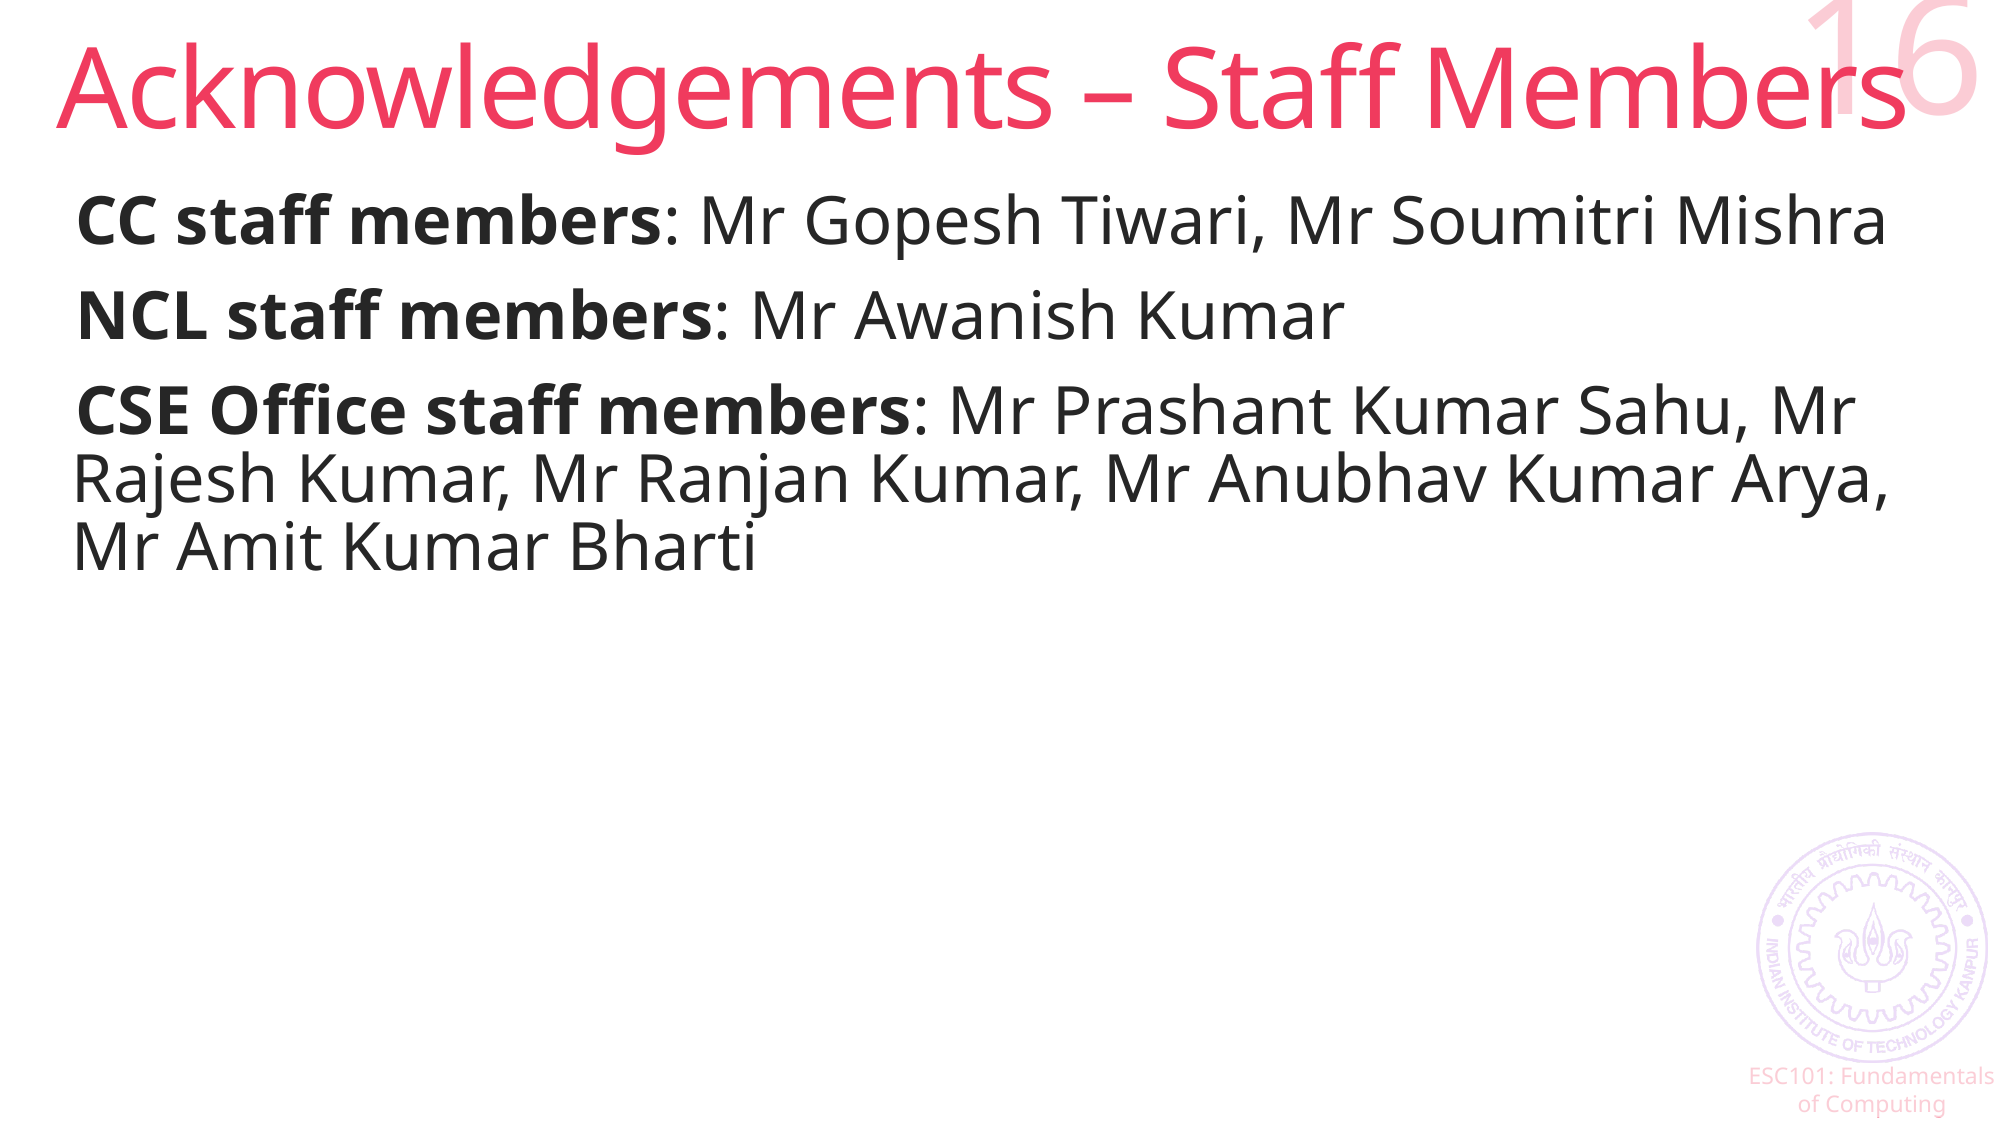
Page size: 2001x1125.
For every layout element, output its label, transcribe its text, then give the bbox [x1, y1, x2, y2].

list CC staff members: Mr Gopesh Tiwari, Mr Soumitri Mishra NCL staff members: Mr Awanish Kumar CSE Office staff members: Mr Prashant Kumar Sahu, Mr Rajesh Kumar, Mr Ranjan Kumar, Mr Anubhav Kumar Arya, Mr Amit Kumar Bharti [41, 182, 2000, 1052]
slide_number 16 [1520, 6, 2000, 183]
title Acknowledgements – Staff Members [41, 5, 2000, 182]
